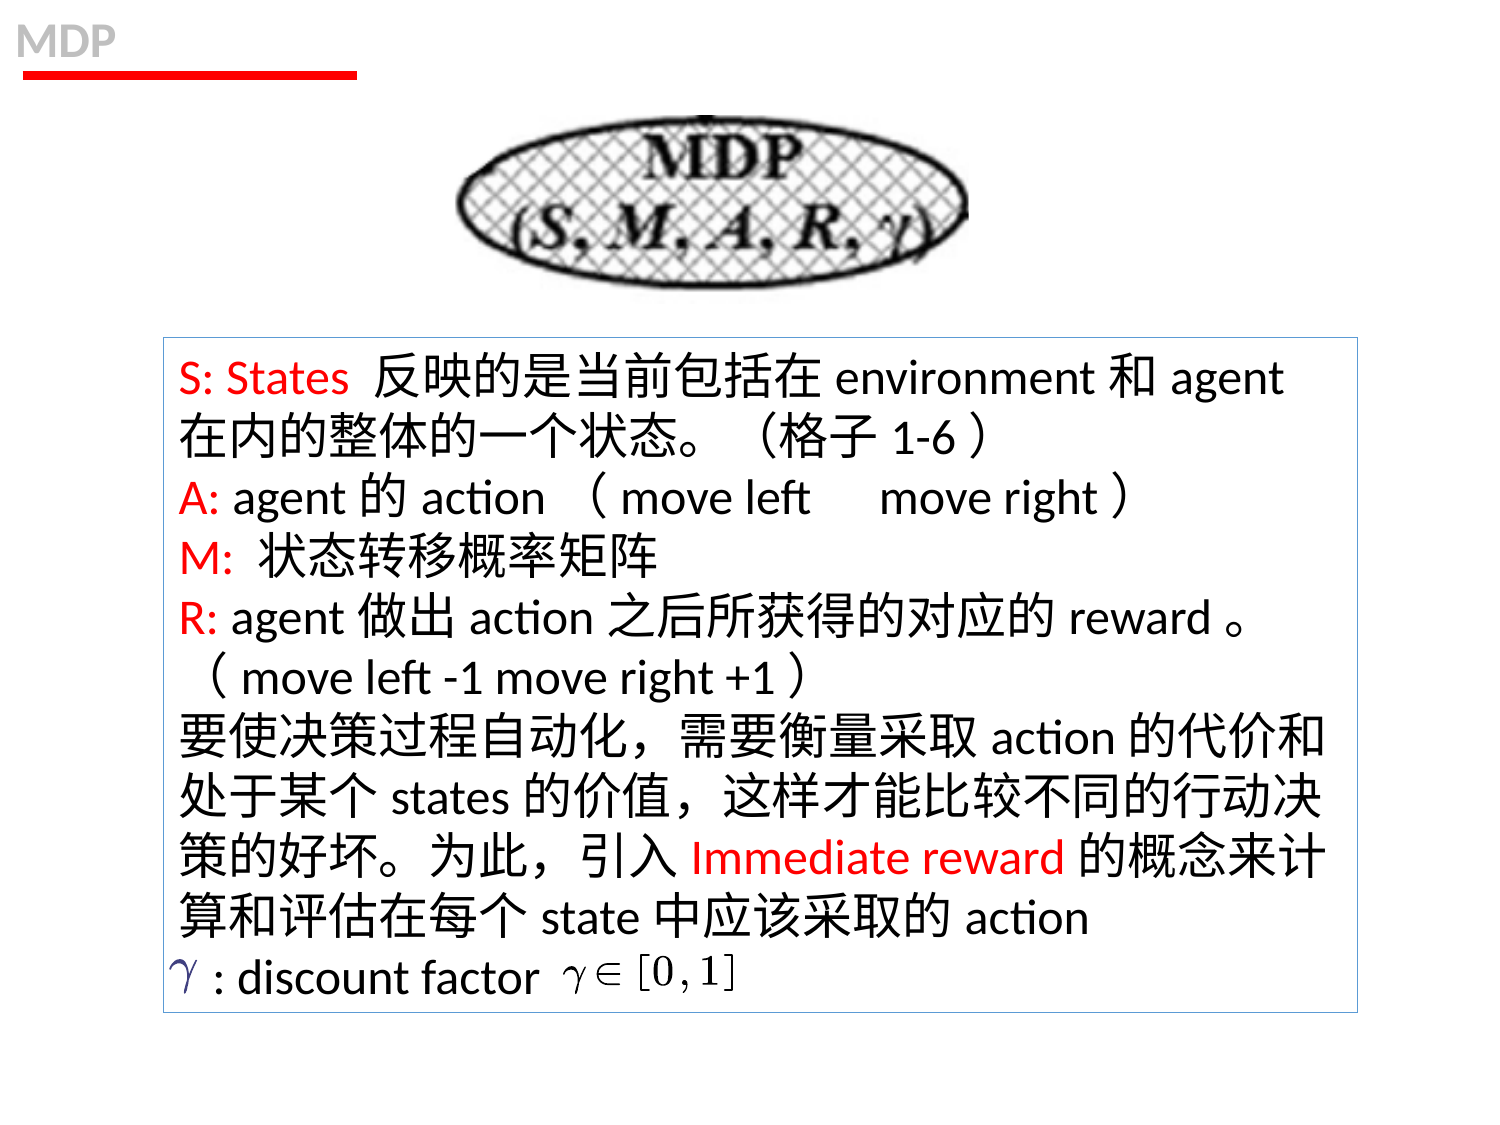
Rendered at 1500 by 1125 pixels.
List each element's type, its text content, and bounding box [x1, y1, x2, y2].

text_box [0, 0, 357, 76]
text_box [562, 943, 744, 1003]
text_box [169, 936, 203, 1003]
text_box S: States 反映的是当前包括在environment和agent在内的整体的一个状态。（格子1-6） A: agent的action（move left move right） M: 状态转移概率矩阵 R: agent做出action之后所获得的对应的reward。（move left -1 move right +1） 要使决策过程自动化，需要衡量采取action的代价和处于某个states的价值，这样才能比较不同的行动决策的好坏。为此，引入Immediate reward的概念来计算和评估在每个state中应该采取的action : discount factor [163, 337, 1358, 1013]
picture [454, 115, 969, 304]
